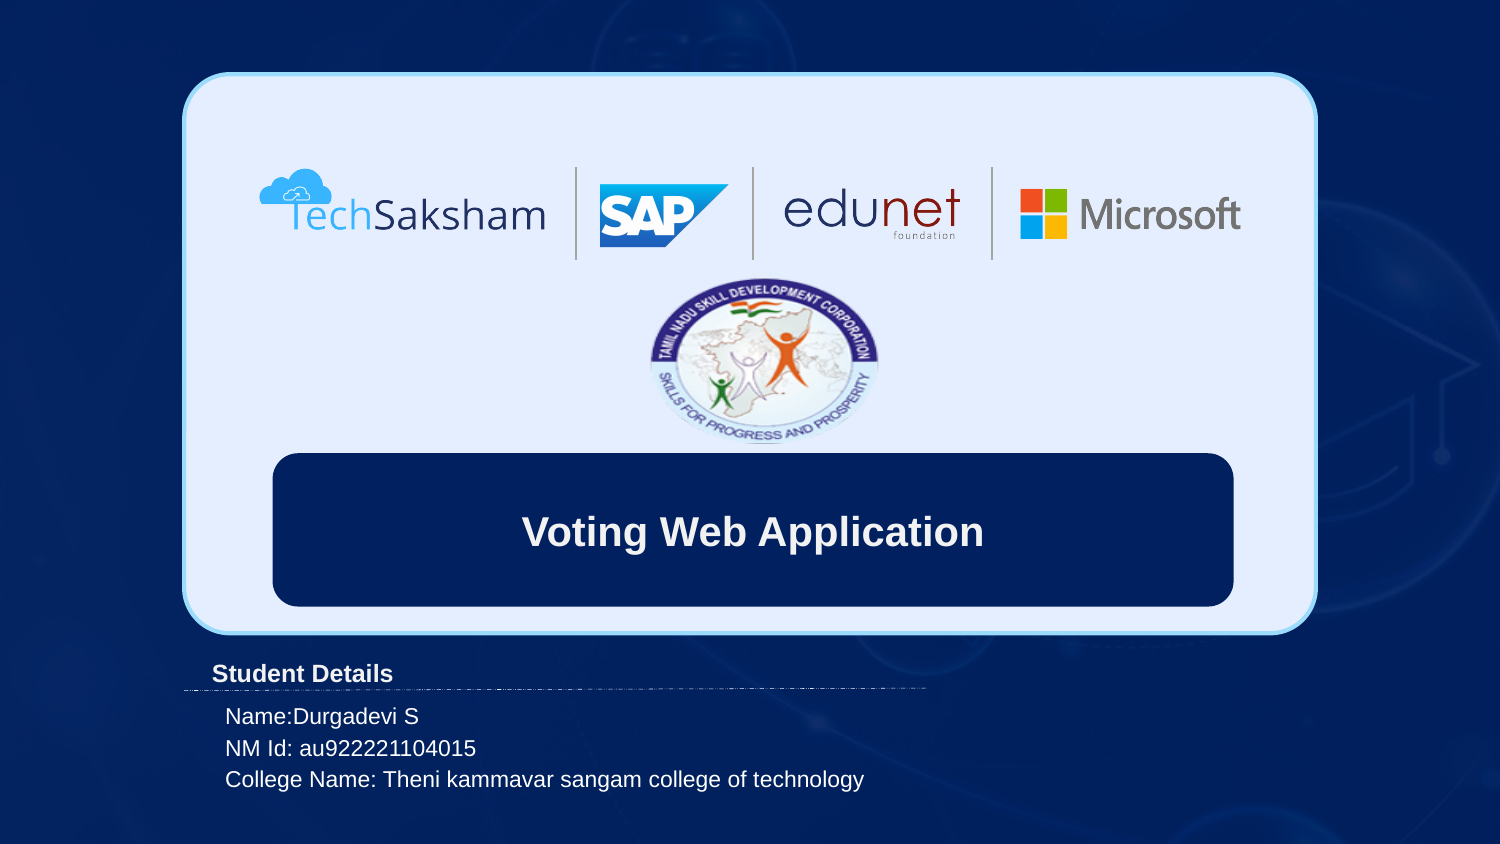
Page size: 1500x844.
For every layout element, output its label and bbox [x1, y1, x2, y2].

text_box [253, 160, 1247, 260]
text_box [183, 687, 928, 691]
picture [645, 273, 883, 447]
text_box [0, 0, 1500, 844]
